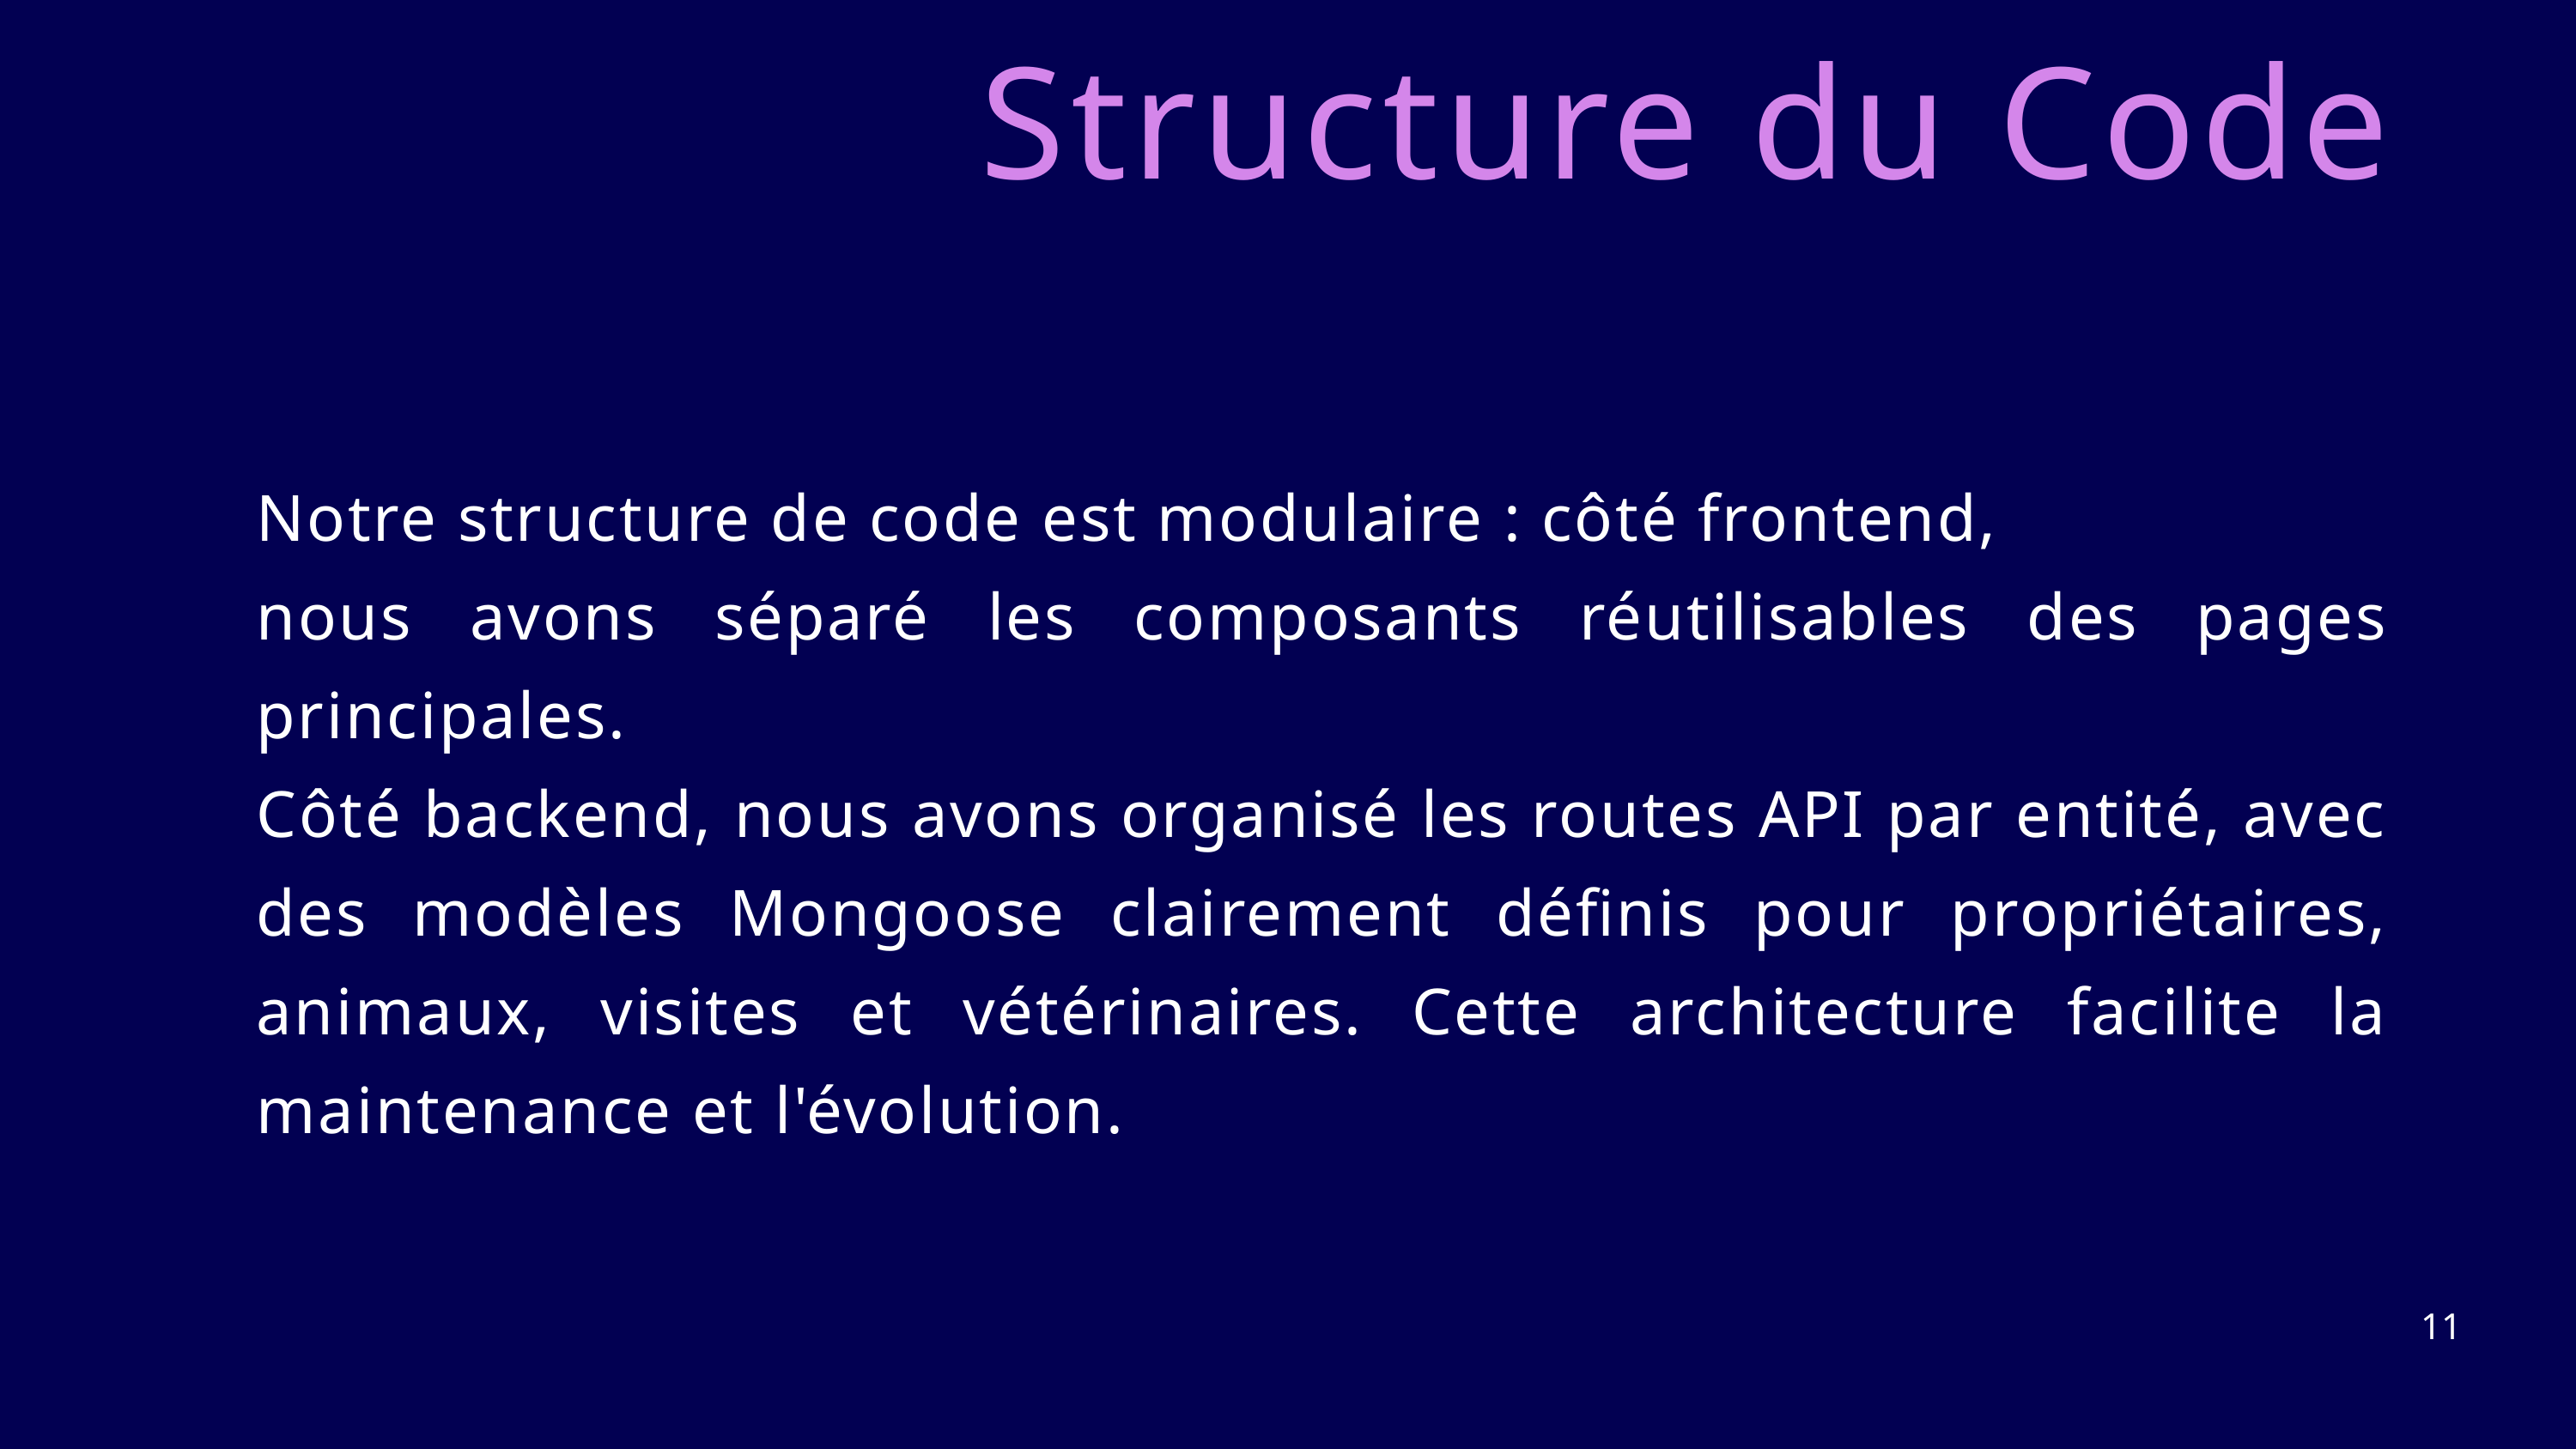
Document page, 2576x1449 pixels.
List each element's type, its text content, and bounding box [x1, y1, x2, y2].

text_box Notre structure de code est modulaire : côté frontend, nous avons séparé les composants réutilisables des pages principales. Côté backend, nous avons organisé les routes API par entité, avec des modèles Mongoose clairement définis pour propriétaires, animaux, visites et vétérinaires. Cette architecture facilite la maintenance et l'évolution. [256, 455, 2392, 1147]
text_box 11 [2421, 1296, 2463, 1348]
text_box Structure du Code [823, 45, 2392, 210]
